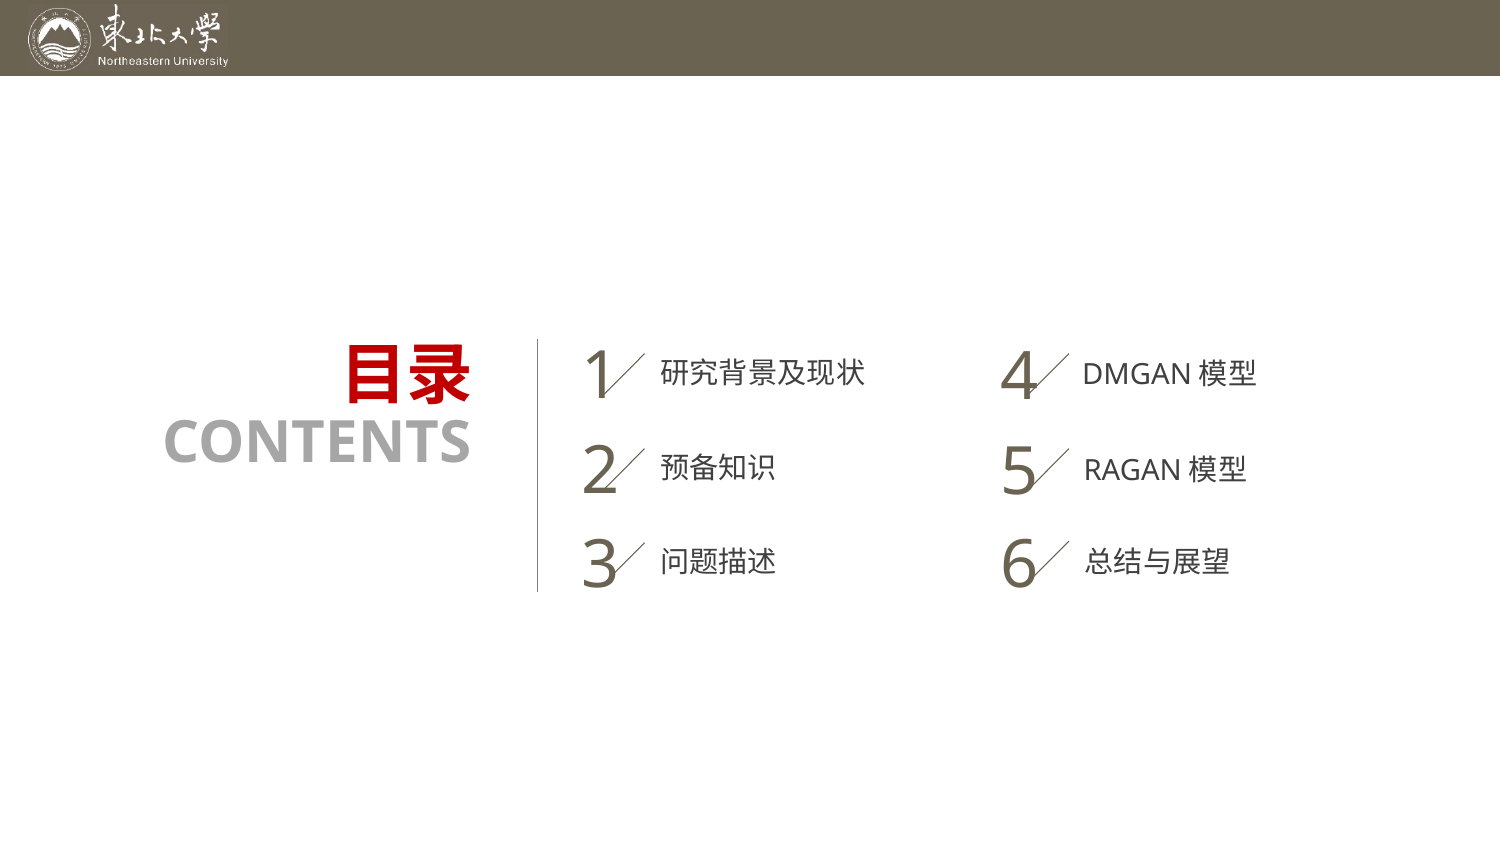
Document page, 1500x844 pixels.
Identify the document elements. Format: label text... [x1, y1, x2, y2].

text_box 预备知识 [645, 441, 793, 492]
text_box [988, 420, 1070, 513]
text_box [569, 513, 645, 610]
text_box 总结与展望 [1070, 535, 1246, 586]
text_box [569, 419, 645, 513]
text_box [988, 325, 1070, 420]
text_box DMGAN模型 [1070, 348, 1273, 399]
text_box RAGAN模型 [1070, 443, 1263, 494]
picture [28, 4, 228, 71]
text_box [988, 513, 1070, 610]
text_box 问题描述 [645, 535, 793, 586]
text_box 研究背景及现状 [645, 346, 881, 397]
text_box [569, 324, 645, 419]
text_box 目录 [325, 324, 489, 419]
text_box CONTENTS [35, 396, 486, 482]
